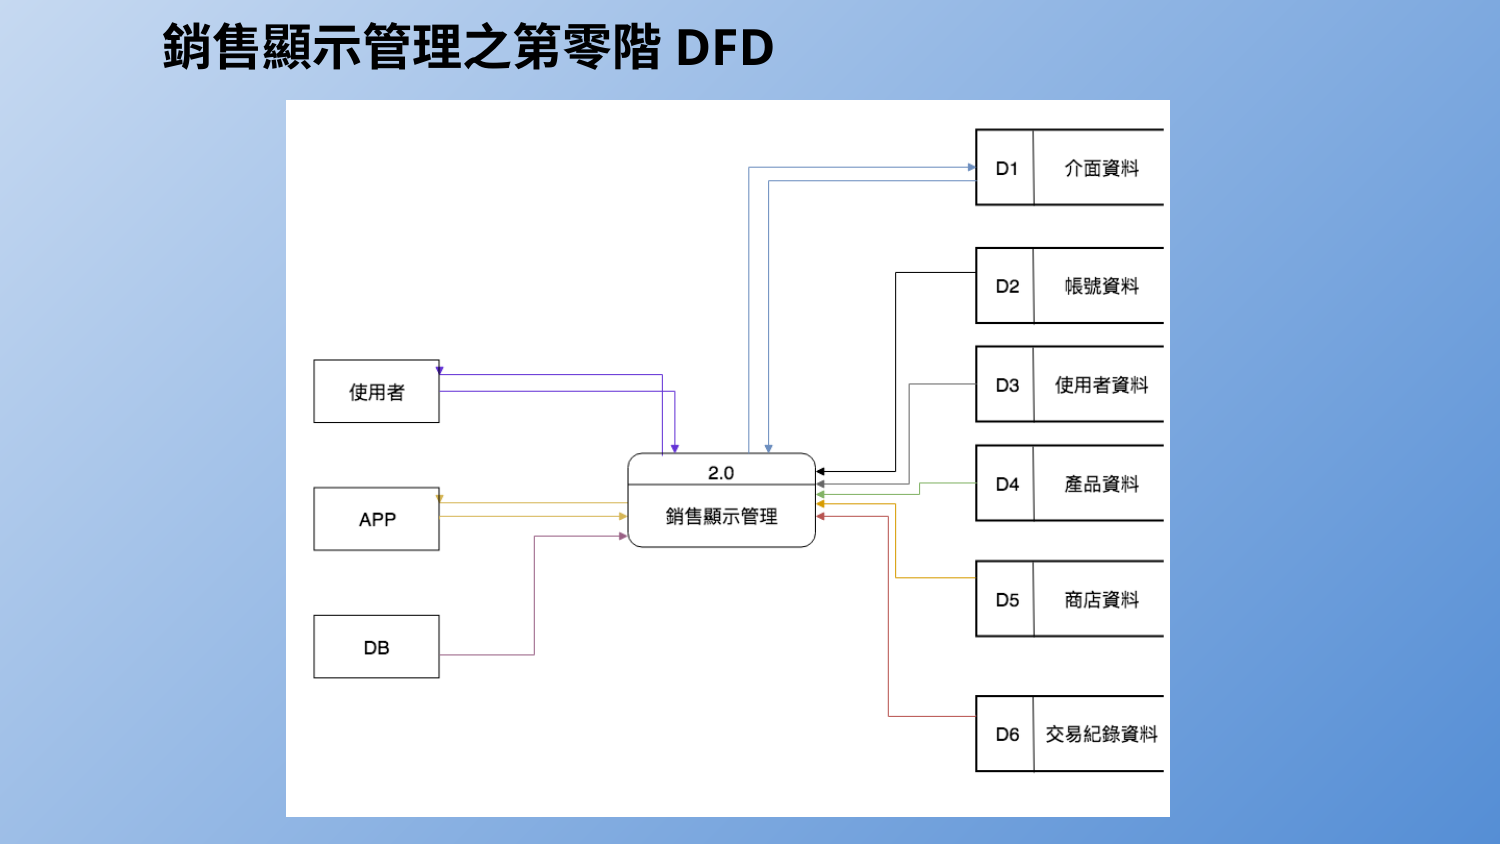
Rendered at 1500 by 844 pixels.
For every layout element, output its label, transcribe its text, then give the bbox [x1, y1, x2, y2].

text_box 銷售顯示管理之第零階DFD [147, 8, 857, 83]
picture [286, 100, 1171, 818]
